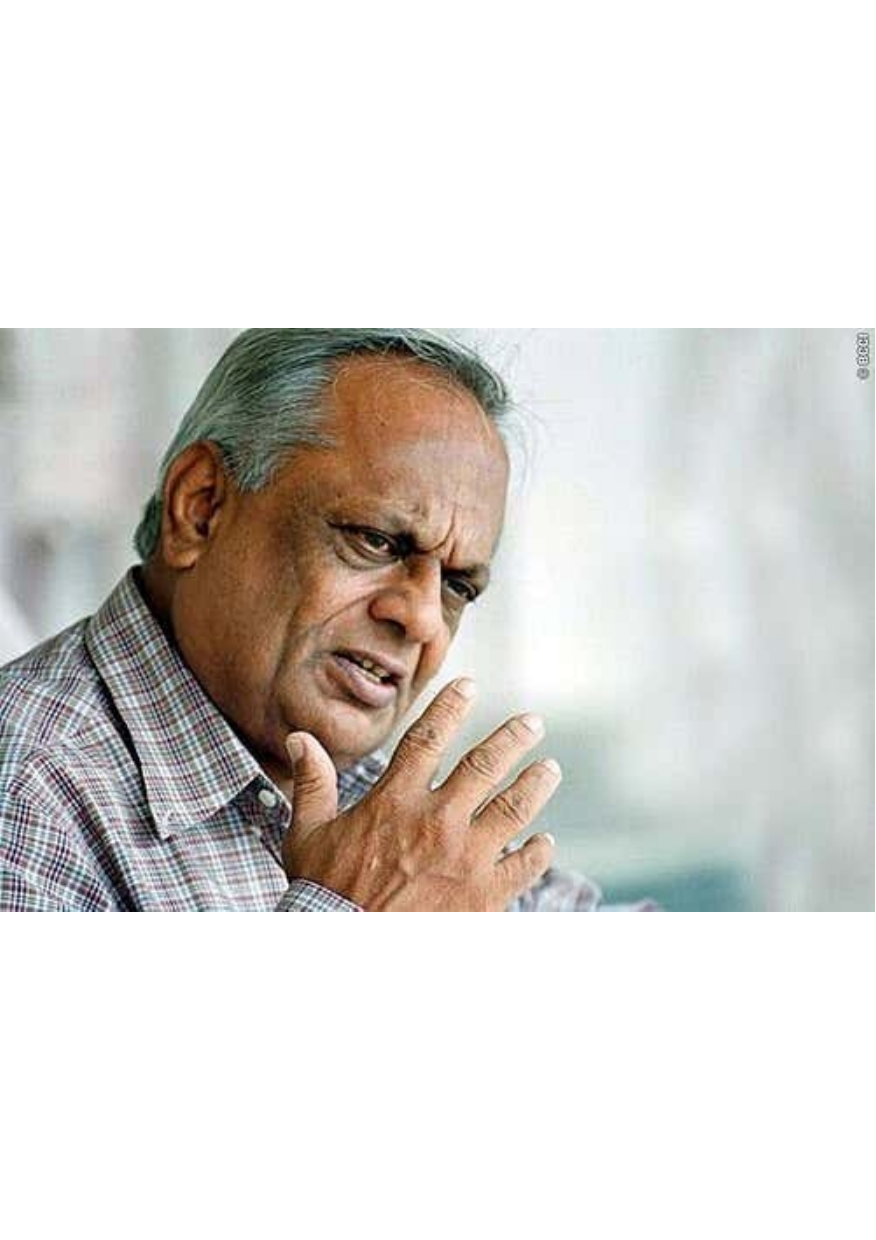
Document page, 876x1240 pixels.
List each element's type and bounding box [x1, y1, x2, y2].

picture [0, 328, 875, 912]
